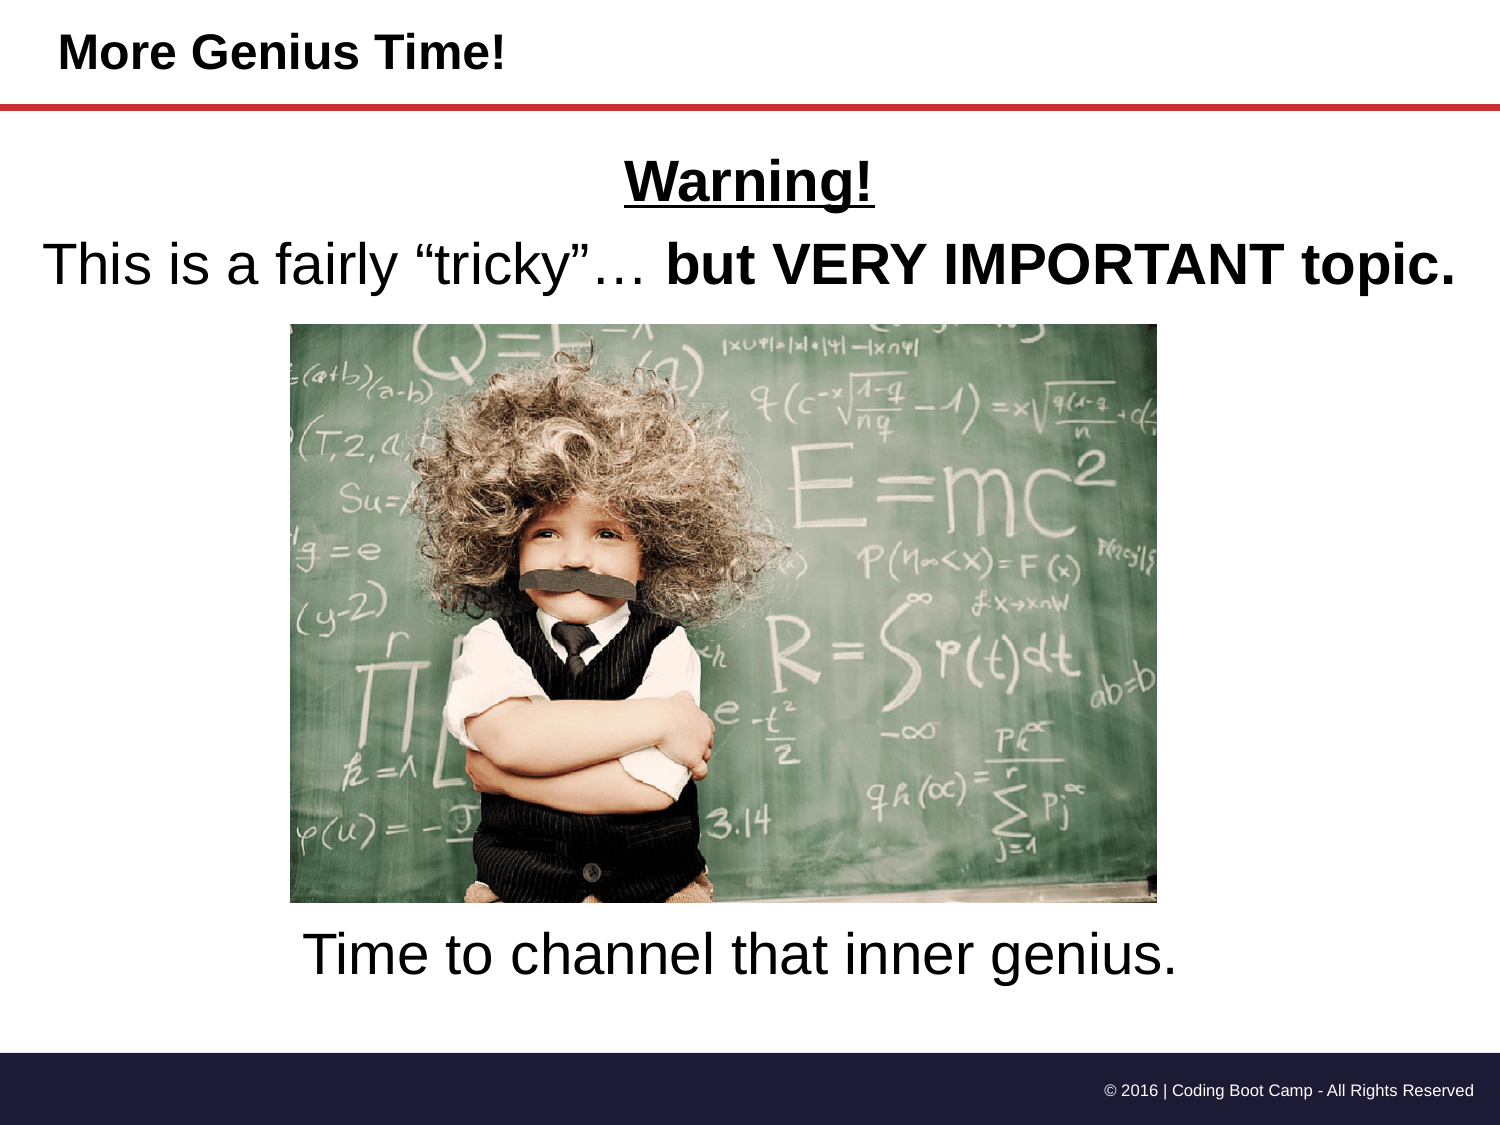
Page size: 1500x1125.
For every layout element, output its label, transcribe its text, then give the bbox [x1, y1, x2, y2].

title More Genius Time! [49, 0, 948, 108]
picture [289, 324, 1157, 903]
text_box Warning! This is a fairly “tricky”… but VERY IMPORTANT topic. Time to channel that inner genius. [0, 128, 1500, 1125]
